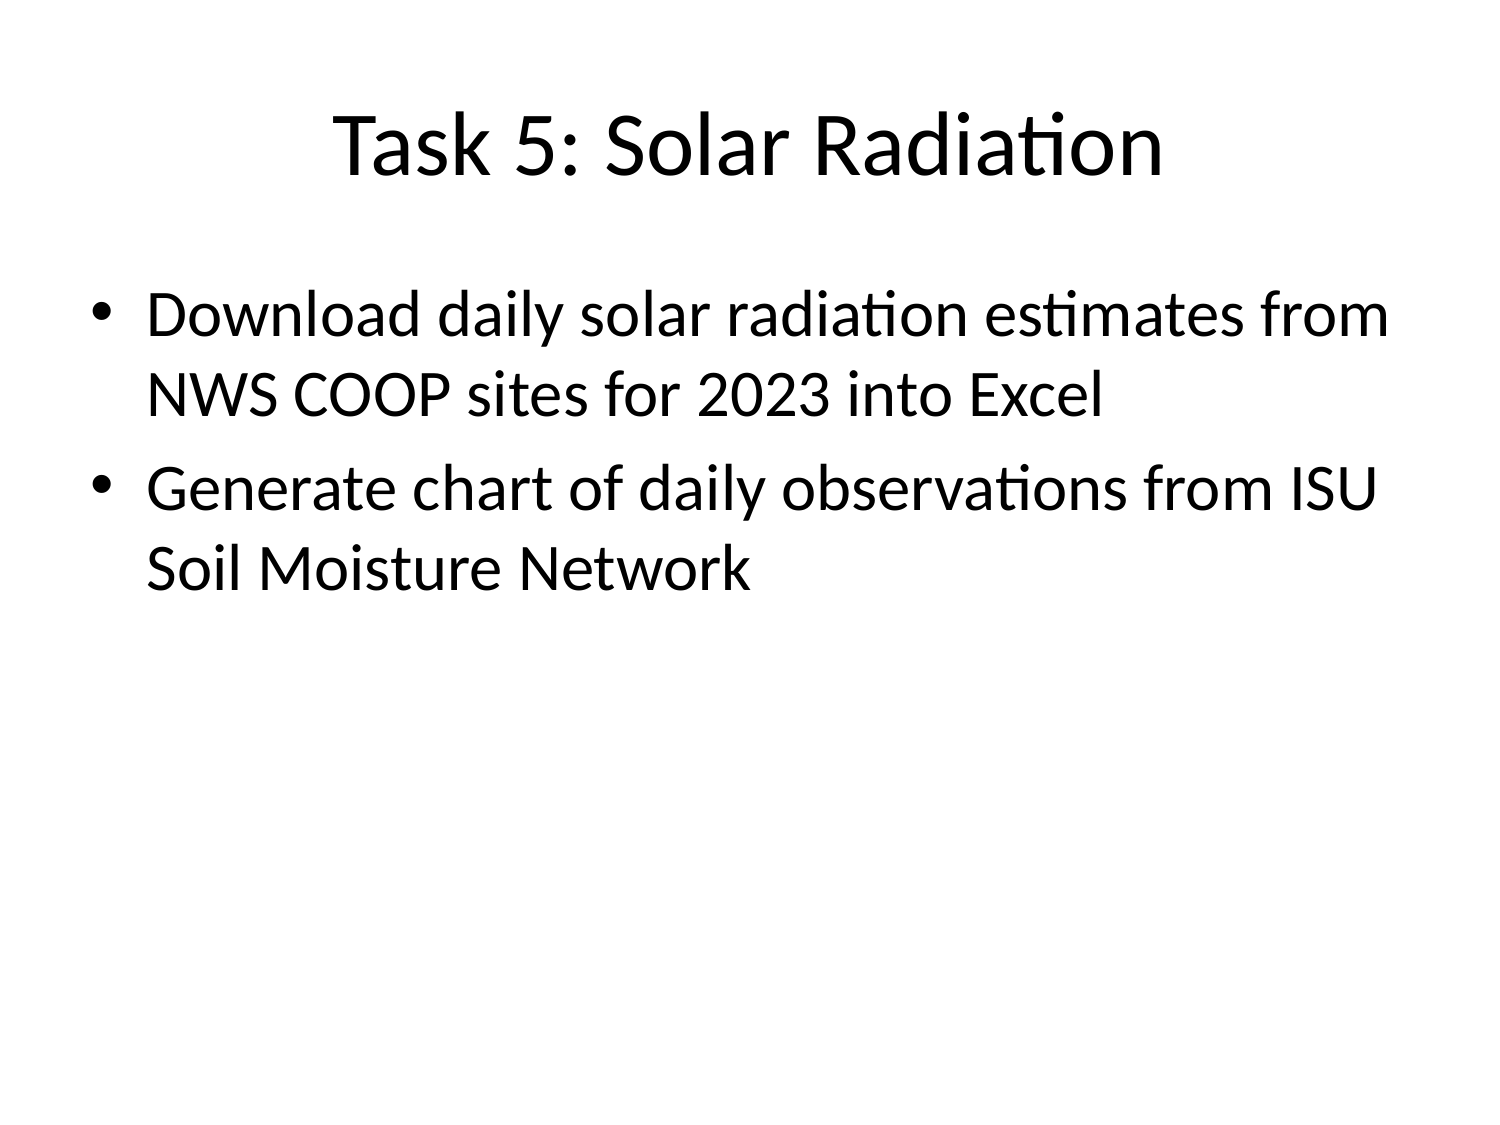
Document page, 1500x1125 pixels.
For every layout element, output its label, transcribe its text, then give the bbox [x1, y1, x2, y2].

title Task 5: Solar Radiation [75, 45, 1425, 233]
list Download daily solar radiation estimates from NWS COOP sites for 2023 into Excel Generate chart of daily observations from ISU Soil Moisture Network [75, 262, 1425, 1005]
